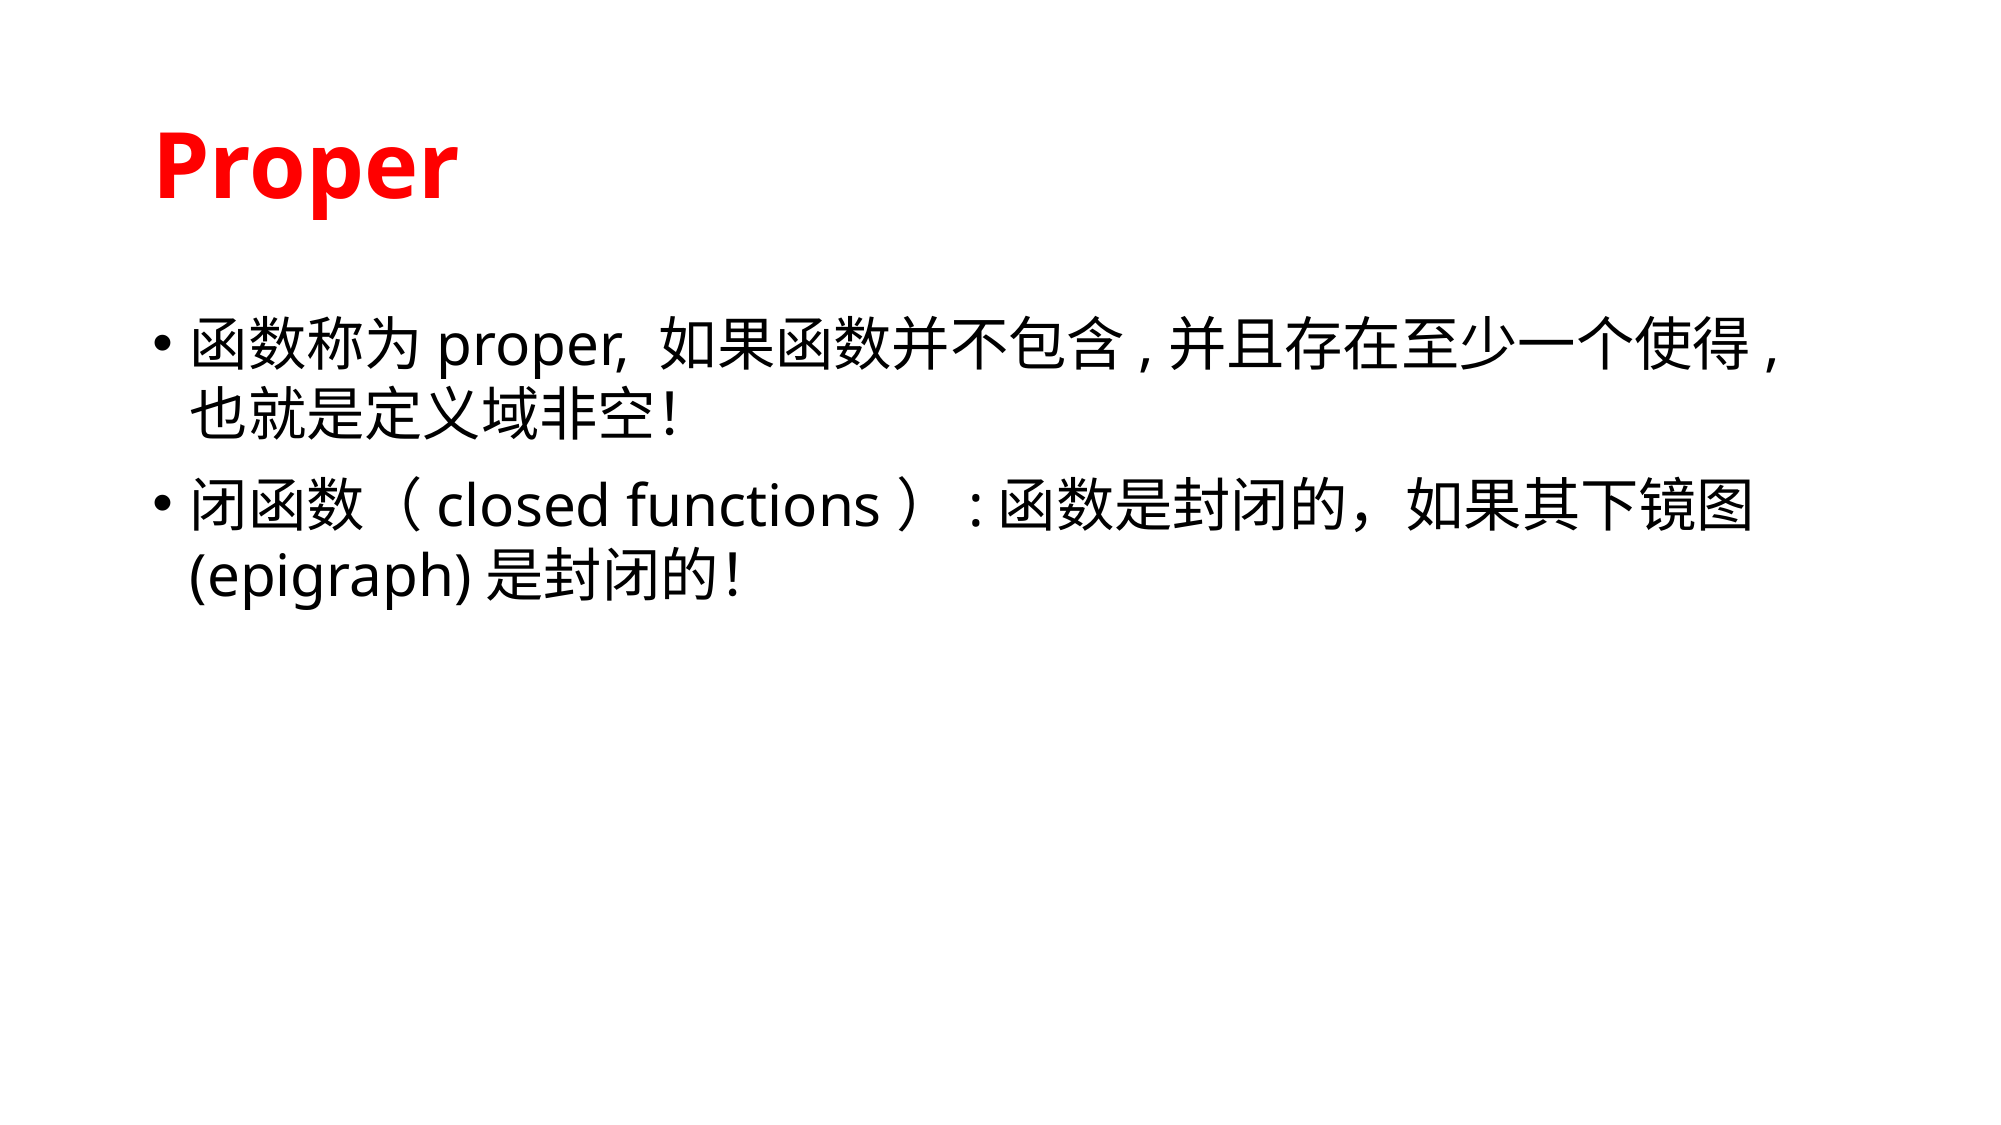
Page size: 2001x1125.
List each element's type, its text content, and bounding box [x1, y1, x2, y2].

title Proper [137, 59, 1863, 278]
